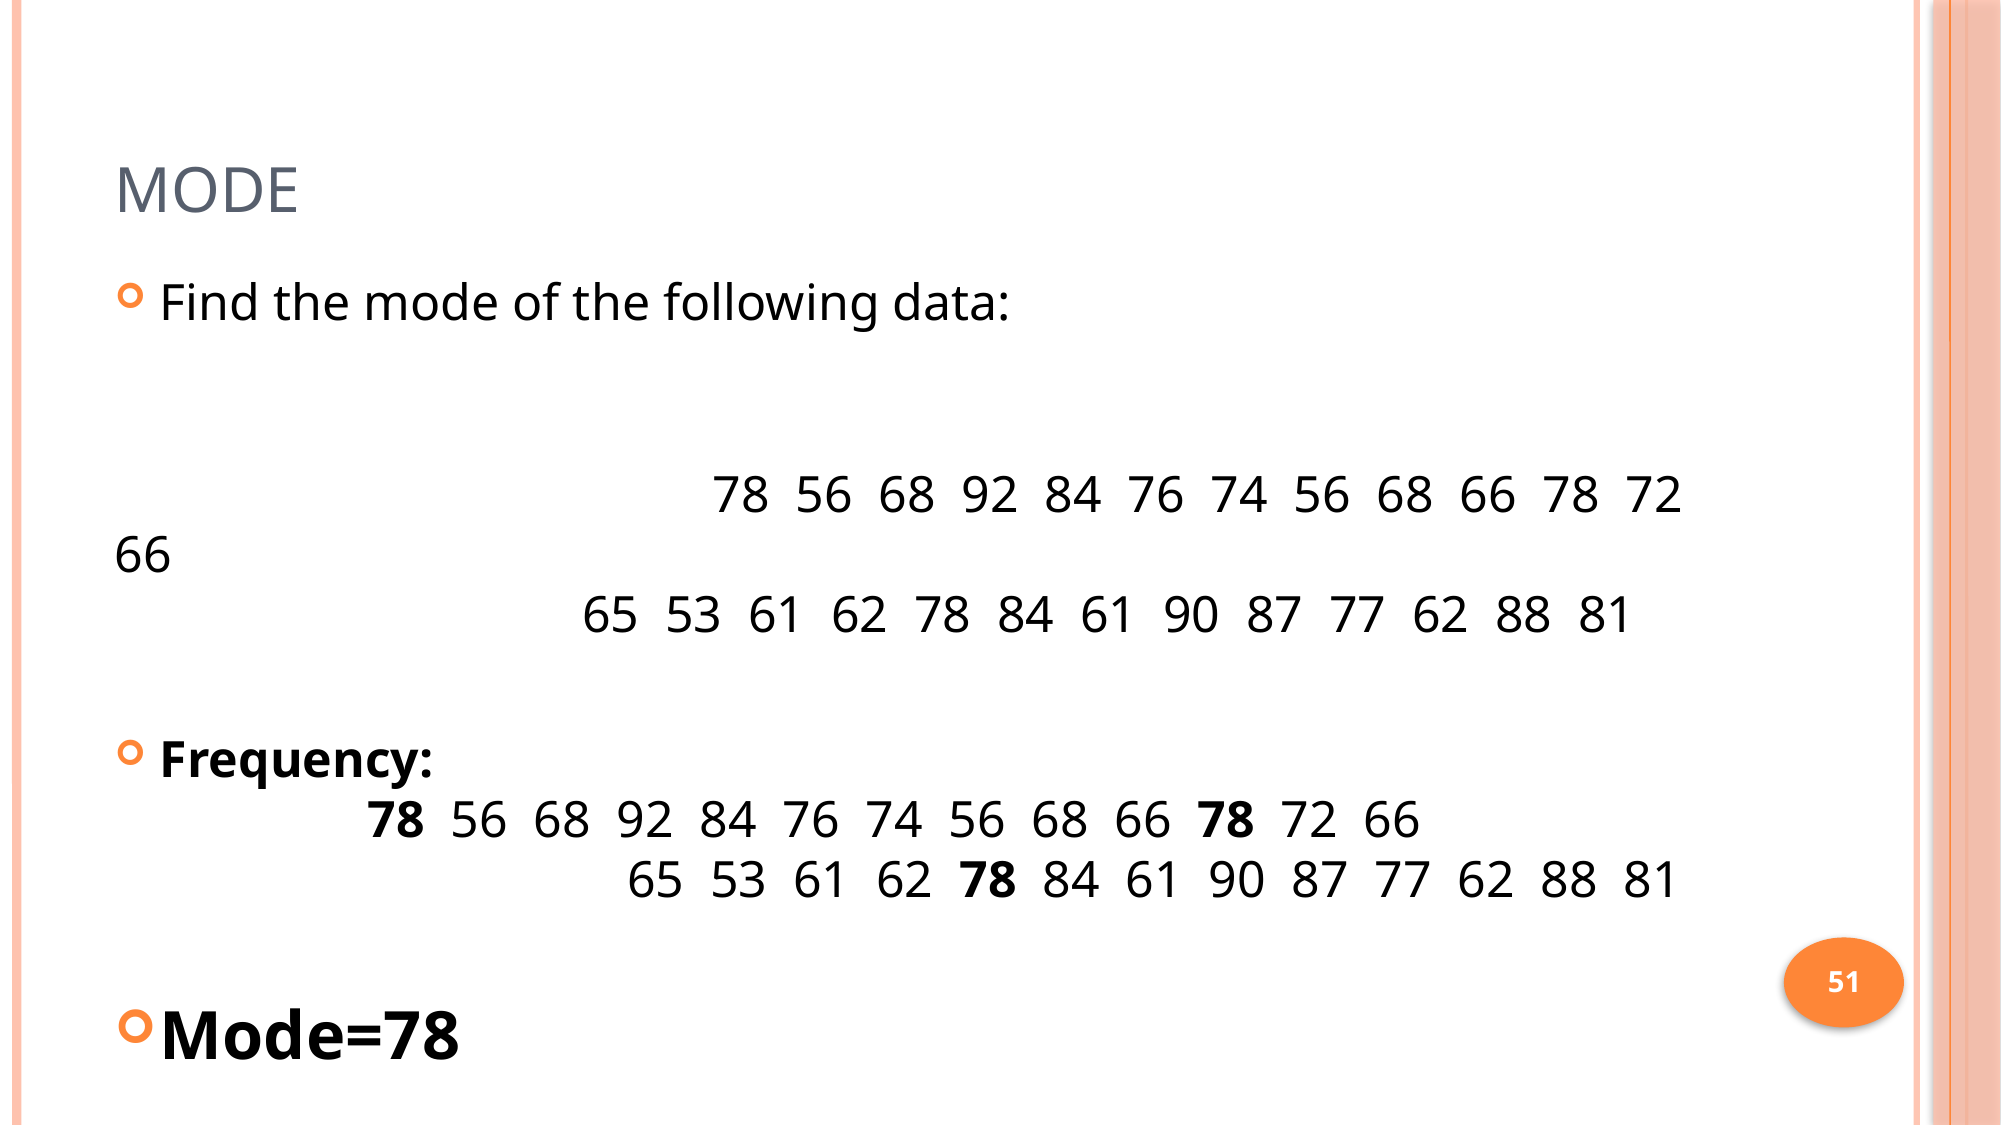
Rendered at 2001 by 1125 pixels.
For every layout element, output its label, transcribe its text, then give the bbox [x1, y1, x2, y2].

list Find the mode of the following data: 78 56 68 92 84 76 74 56 68 66 78 72 66 65 53 61 62 78 84 61 90 87 77 62 88 81 Frequency: 78 56 68 92 84 76 74 56 68 66 78 72 66 65 53 61 62 78 84 61 90 87 77 62 88 81 Mode=78 [99, 262, 1734, 1062]
slide_number 51 [1777, 940, 1912, 1027]
title Mode [99, 45, 1734, 233]
